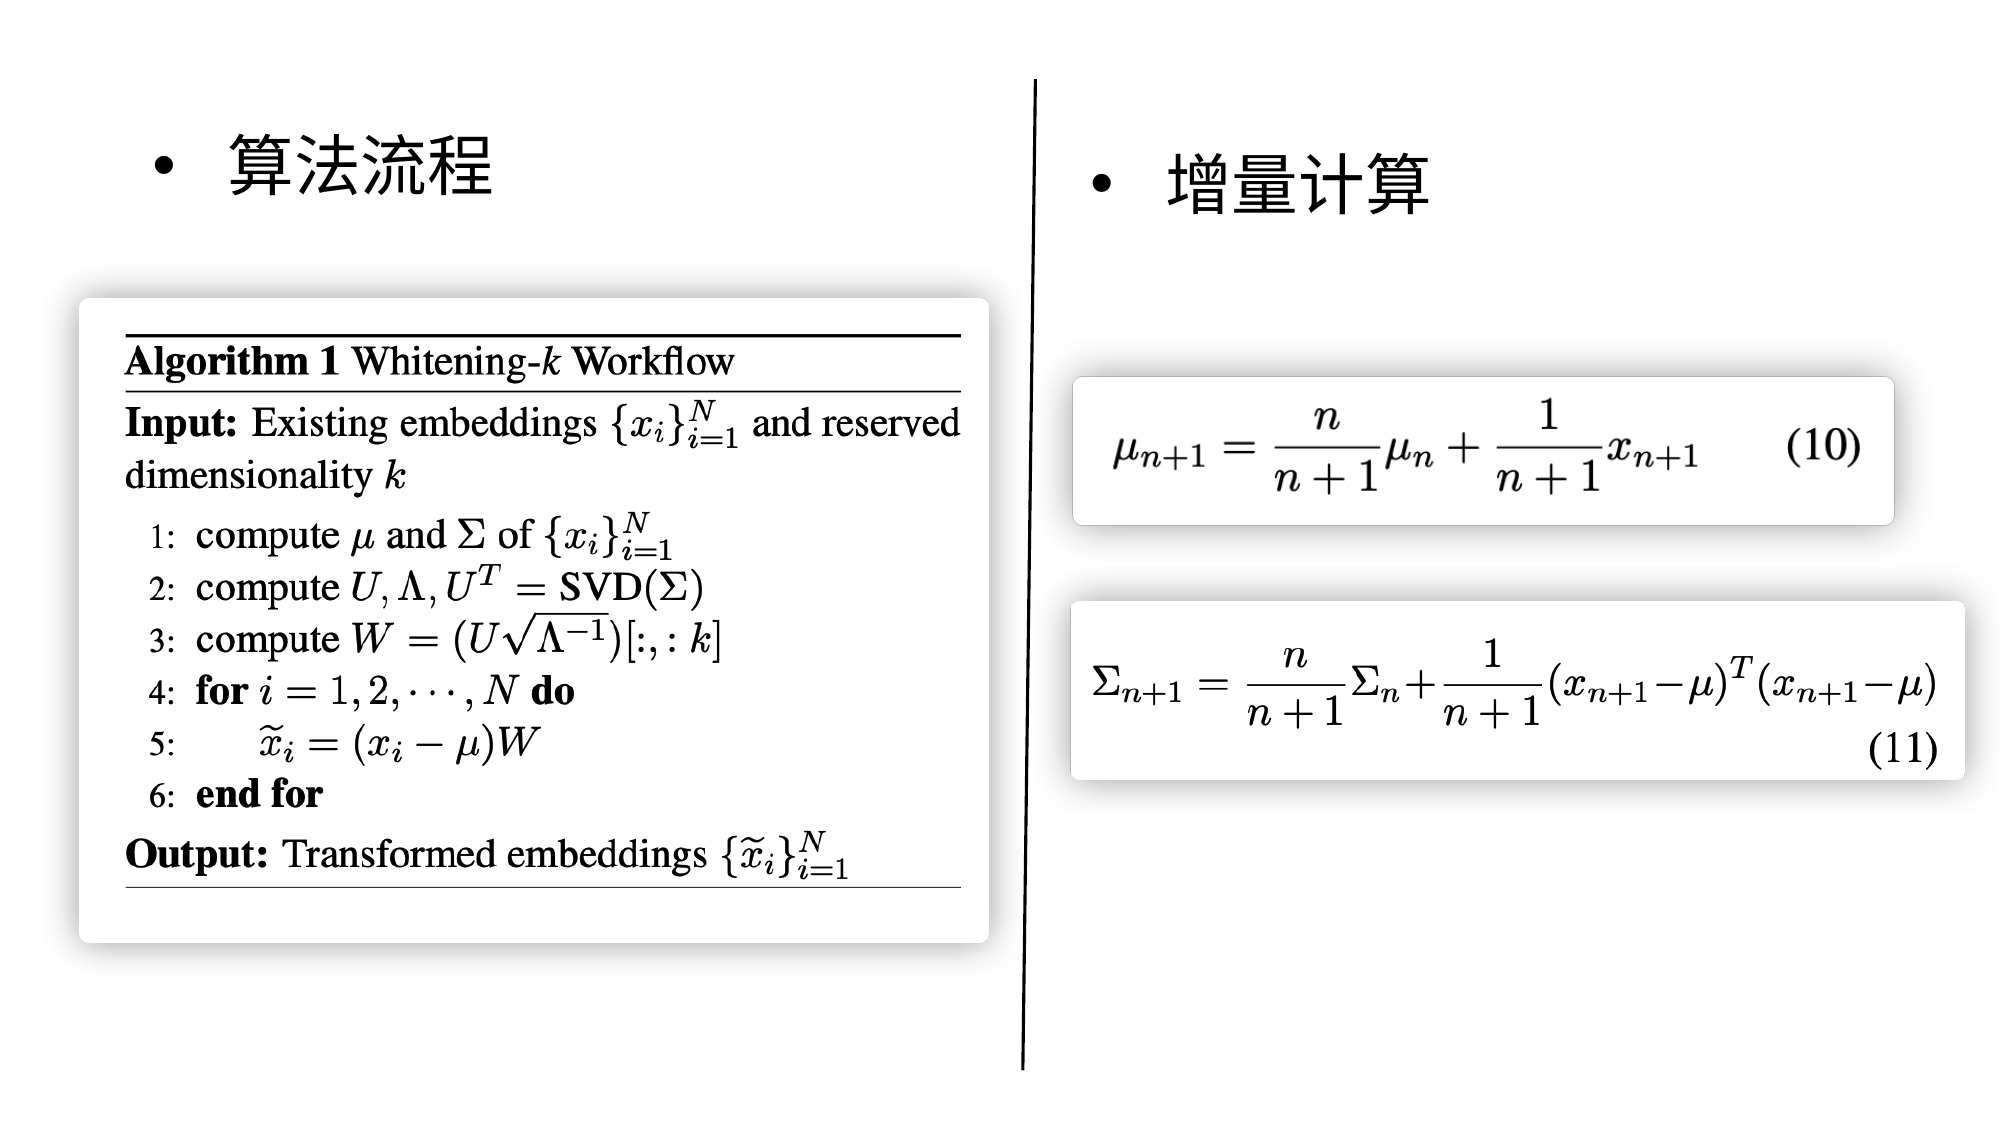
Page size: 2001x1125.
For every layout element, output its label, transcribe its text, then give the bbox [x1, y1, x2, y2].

text_box 增量计算 [1075, 135, 1448, 230]
title 算法流程 [137, 59, 1863, 278]
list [44, 263, 1022, 977]
picture [1036, 339, 1932, 563]
picture [1036, 565, 2000, 815]
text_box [1022, 79, 1036, 1071]
